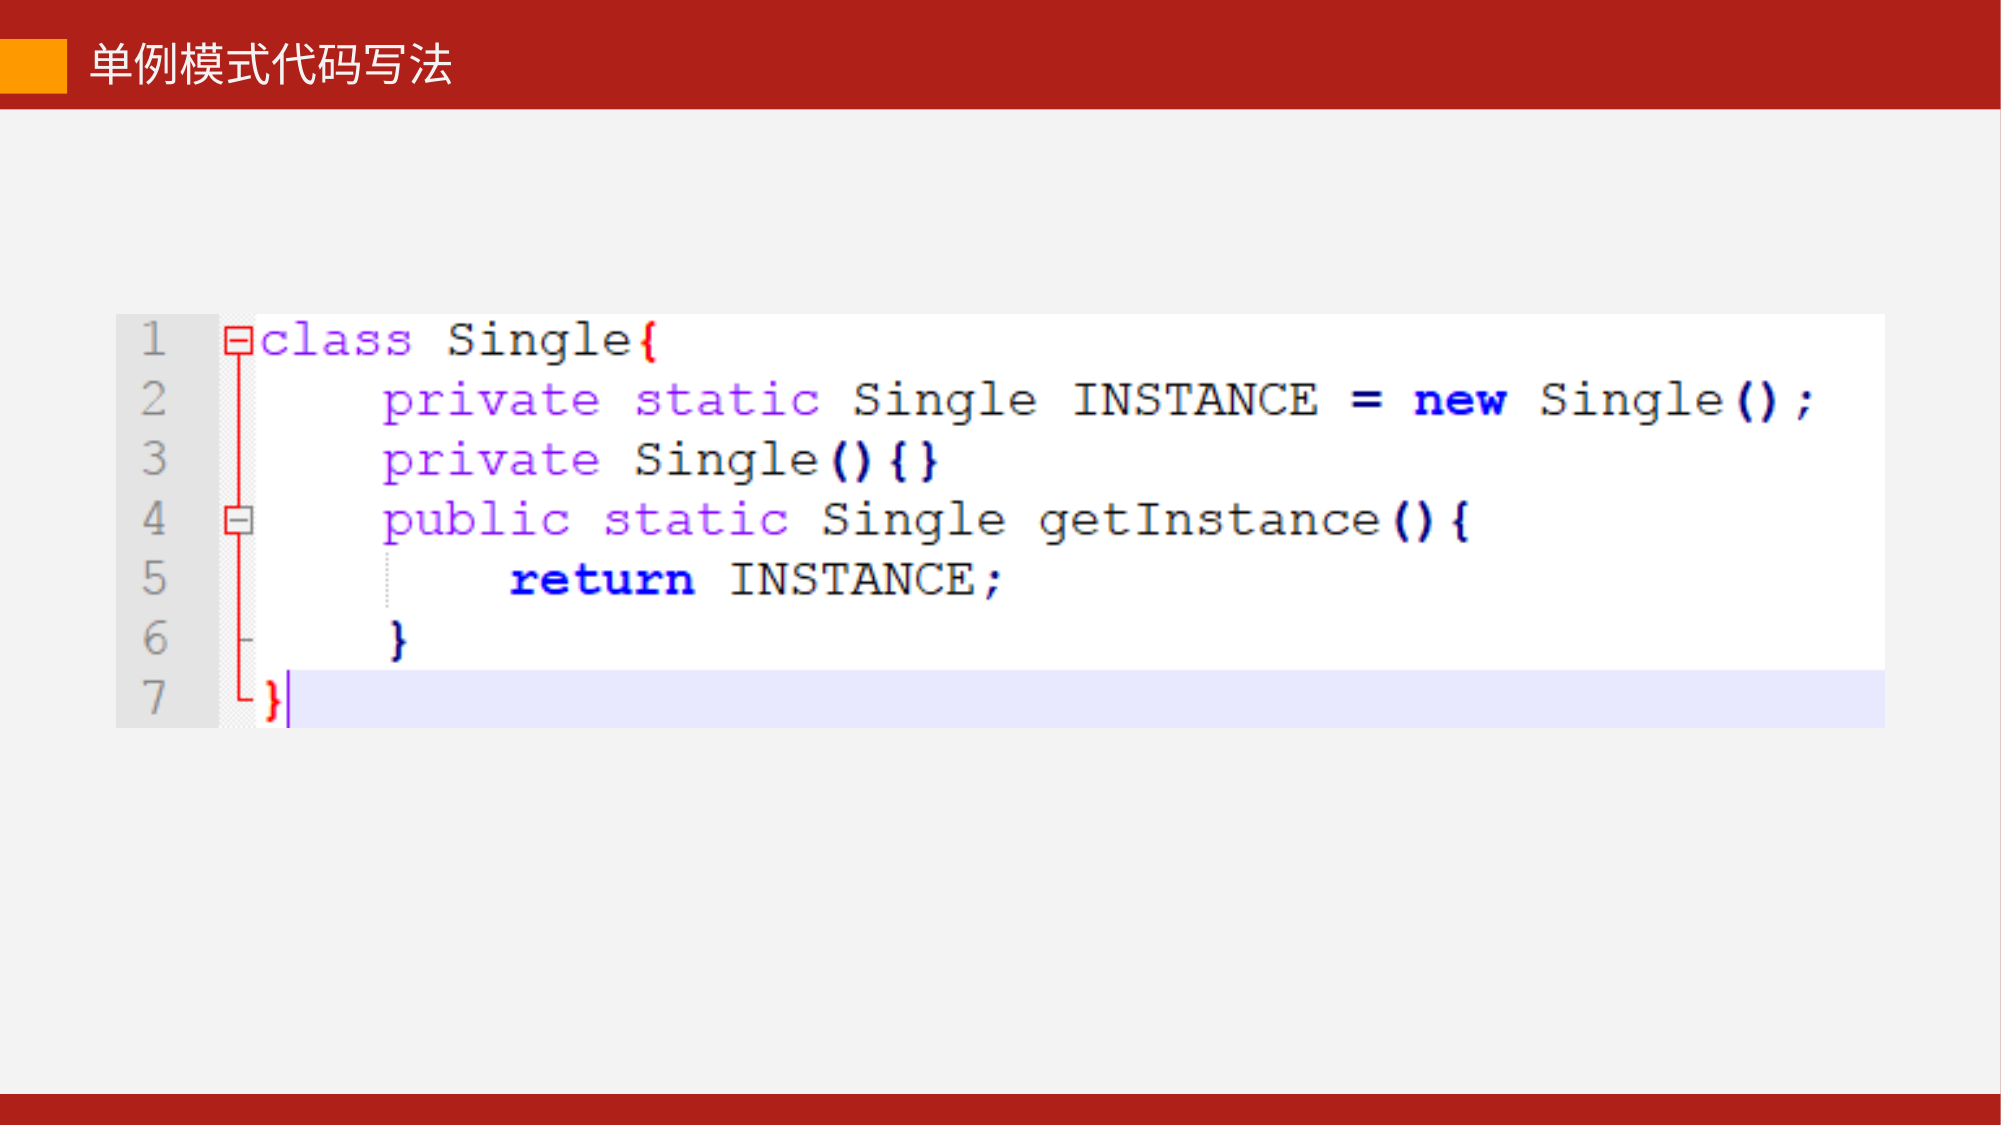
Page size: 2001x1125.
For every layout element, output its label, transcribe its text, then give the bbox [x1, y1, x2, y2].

text_box [0, 109, 2001, 1094]
text_box [0, 39, 68, 94]
text_box 单例模式代码写法 [73, 28, 470, 99]
picture [116, 314, 1885, 729]
